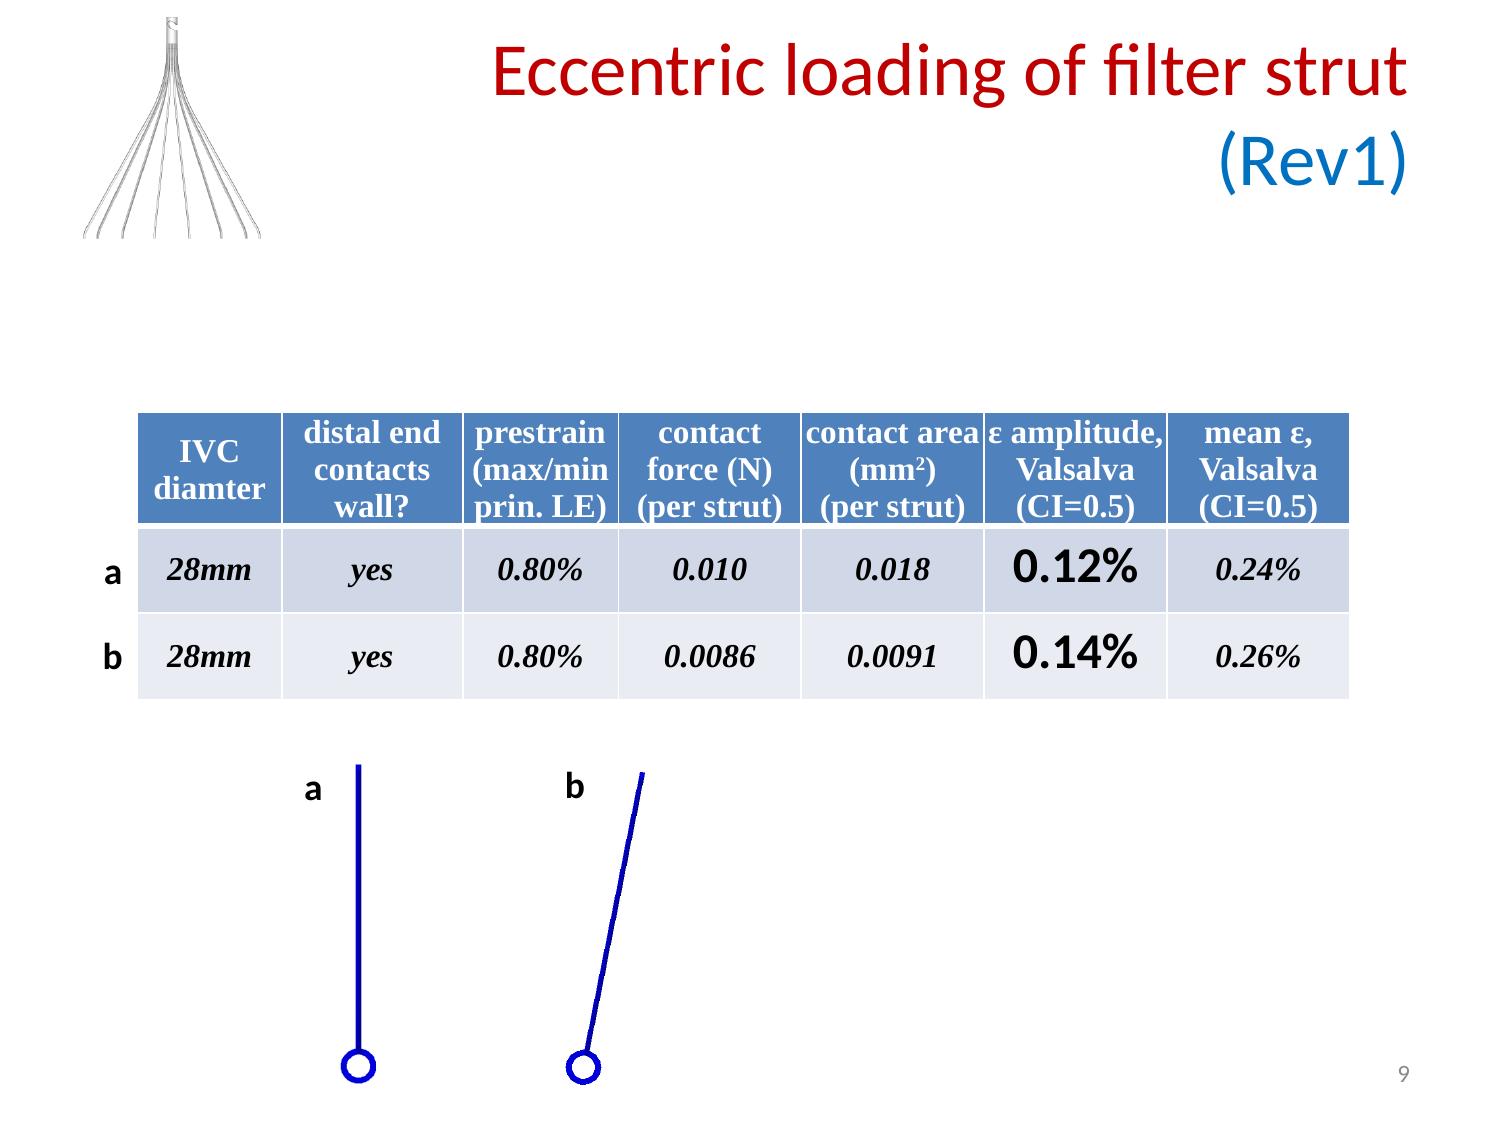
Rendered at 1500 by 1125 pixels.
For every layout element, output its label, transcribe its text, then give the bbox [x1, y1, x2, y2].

table_cell 0.80% [464, 529, 618, 612]
text_box a [289, 755, 338, 816]
table_header mean ε, Valsalva (CI=0.5) [1168, 413, 1349, 523]
table_cell 0.12% [985, 529, 1166, 612]
table_header prestrain (max/min prin. LE) [464, 413, 618, 523]
text_box b [550, 753, 600, 814]
picture [562, 770, 654, 1090]
table_header IVC diamter [138, 413, 281, 523]
text_box b [87, 624, 138, 685]
table_header ε amplitude, Valsalva (CI=0.5) [985, 413, 1166, 523]
table_cell 0.0091 [802, 614, 983, 699]
text_box a [89, 539, 138, 599]
title Eccentric loading of filter strut (Rev1) [266, 24, 1425, 196]
table_cell 28mm [138, 614, 281, 699]
table_header contact force (N) (per strut) [619, 413, 800, 523]
table_cell 0.24% [1168, 529, 1349, 612]
table_cell 0.018 [802, 529, 983, 612]
table_cell 0.80% [464, 614, 618, 699]
table_cell yes [283, 529, 462, 612]
table_cell 28mm [138, 529, 281, 612]
table_cell 0.0086 [619, 614, 800, 699]
picture [76, 10, 263, 240]
table_header distal end contacts wall? [283, 413, 462, 523]
table_cell 0.14% [985, 614, 1166, 699]
table_cell 0.010 [619, 529, 800, 612]
table_cell yes [283, 614, 462, 699]
picture [337, 756, 384, 1087]
table_cell 0.26% [1168, 614, 1349, 699]
table_header contact area (mm2) (per strut) [802, 413, 983, 523]
slide_number 9 [1074, 1042, 1425, 1103]
